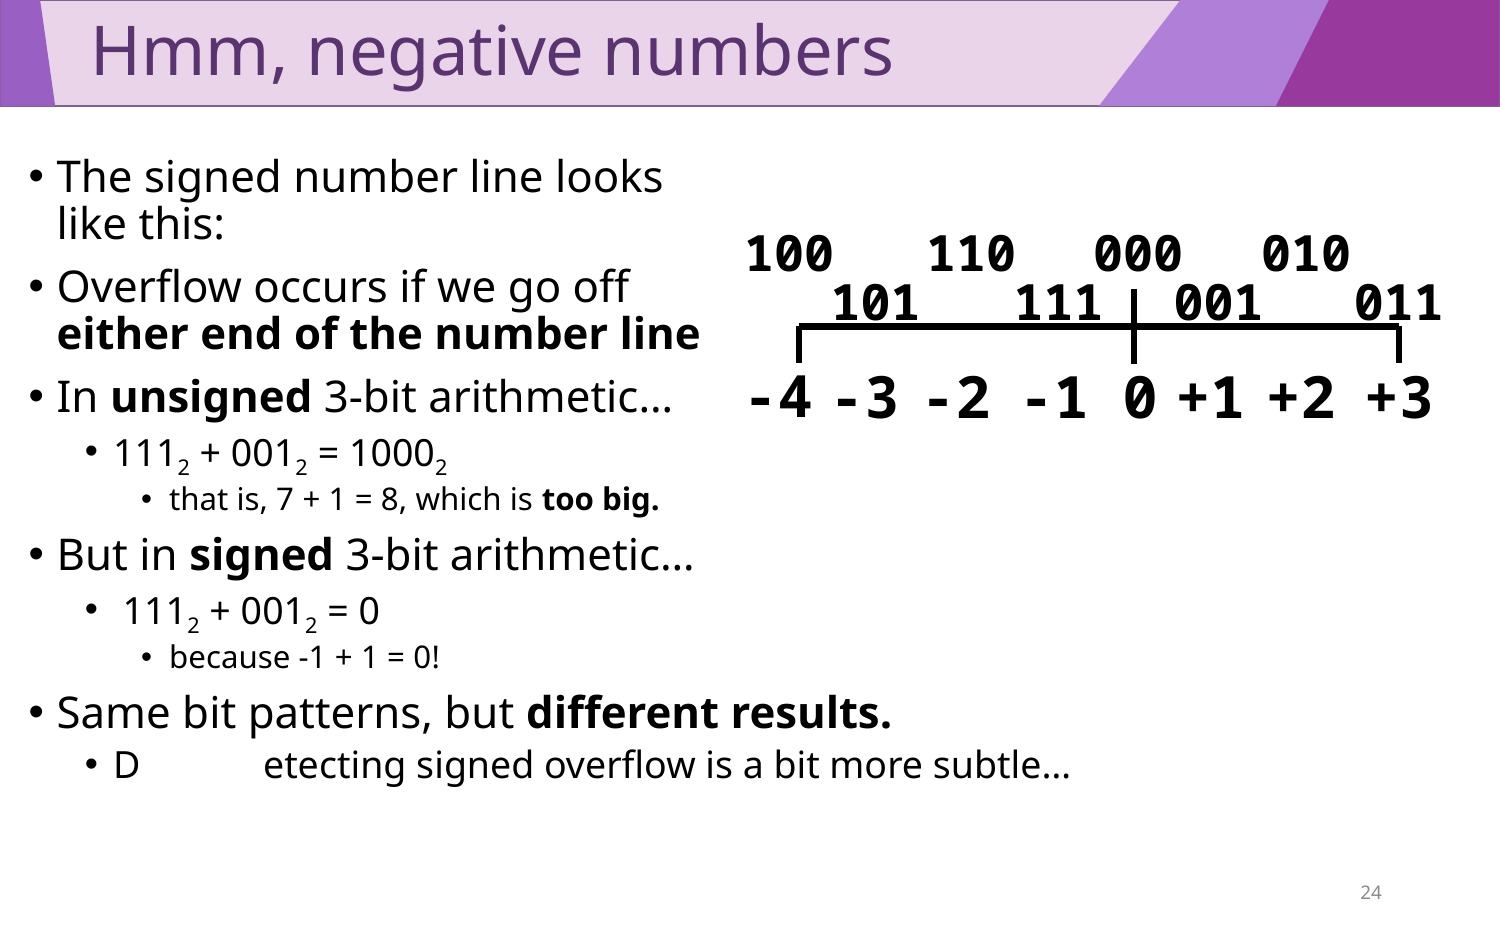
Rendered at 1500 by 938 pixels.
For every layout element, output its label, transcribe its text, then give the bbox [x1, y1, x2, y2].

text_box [701, 213, 1487, 439]
list The signed number line looks like this: Overflow occurs if we go off either end of the number line In unsigned 3-bit arithmetic… 1112 + 0012 = 10002 that is, 7 + 1 = 8, which is too big. But in signed 3-bit arithmetic… 1112 + 0012 = 0 because -1 + 1 = 0! Same bit patterns, but different results. D etecting signed overflow is a bit more subtle… [13, 146, 1397, 845]
title Hmm, negative numbers [0, 0, 1500, 106]
slide_number 24 [1059, 868, 1397, 919]
